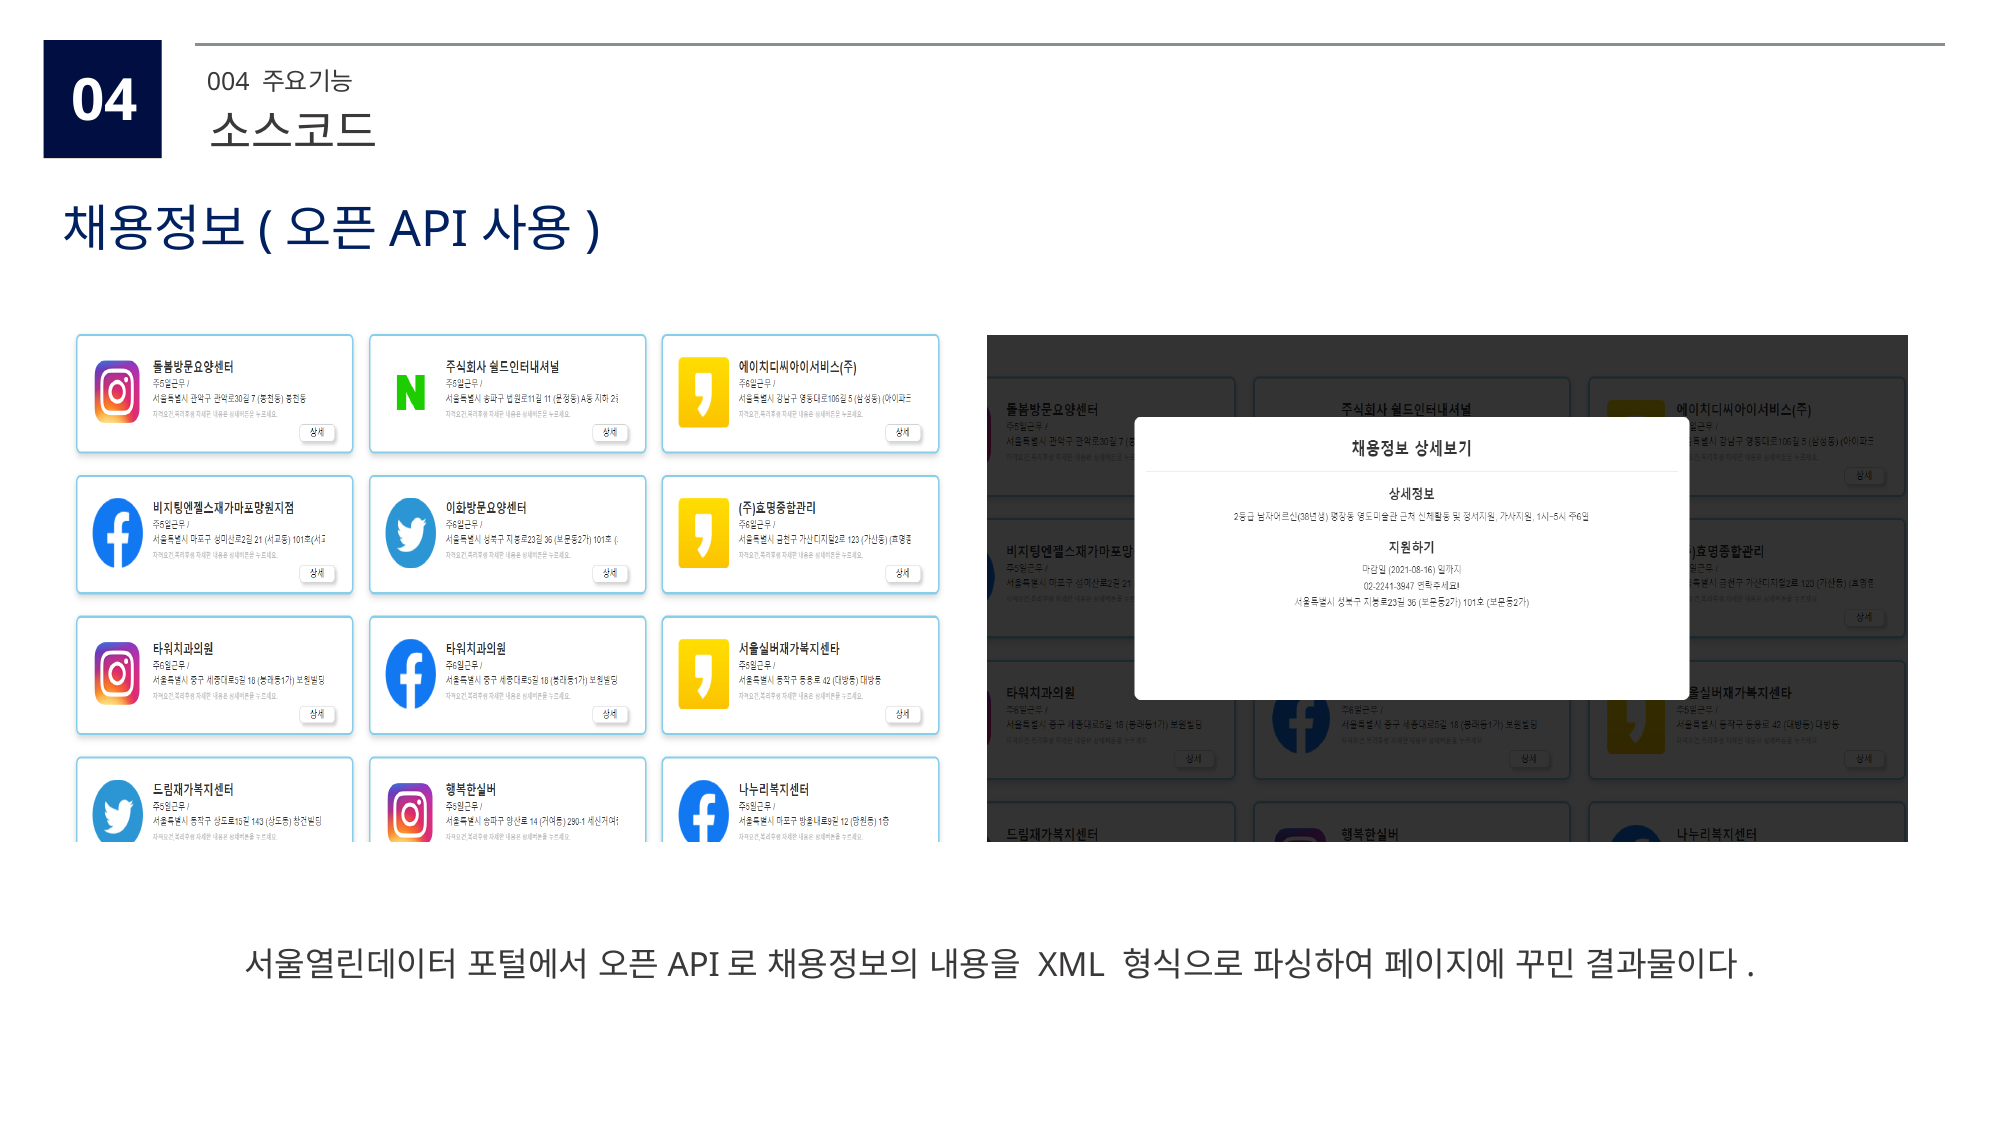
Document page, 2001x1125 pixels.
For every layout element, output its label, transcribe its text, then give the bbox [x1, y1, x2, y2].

text_box 04 [45, 55, 164, 140]
picture [987, 335, 1908, 842]
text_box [194, 57, 392, 167]
picture [60, 294, 965, 842]
text_box 채용정보(오픈API사용) [48, 188, 615, 264]
text_box 서울열린데이터 포털에서 오픈API로 채용정보의 내용을 XML 형식으로 파싱하여 페이지에 꾸민 결과물이다. [217, 936, 1783, 991]
text_box [42, 39, 163, 159]
